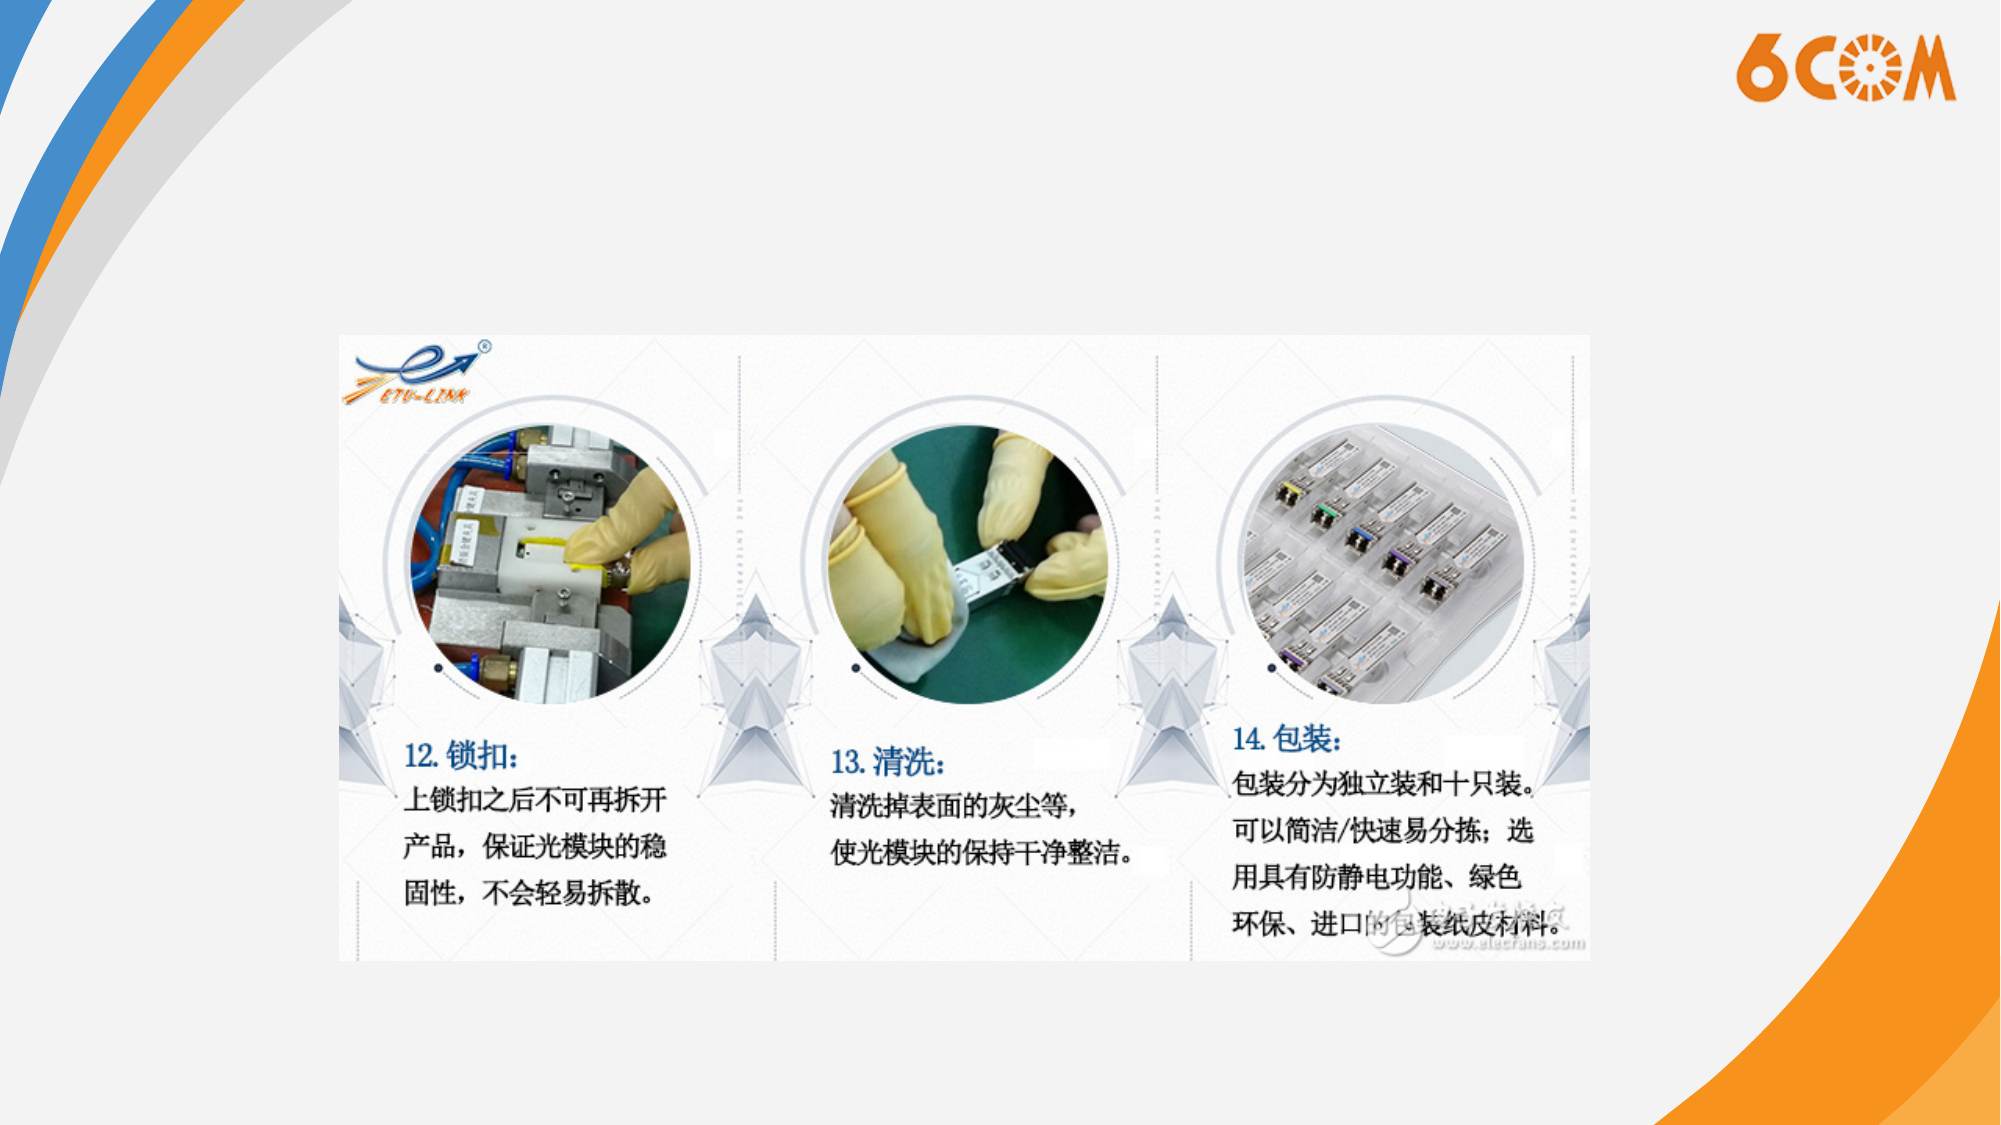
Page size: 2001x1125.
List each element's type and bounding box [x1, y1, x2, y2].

picture [1670, 0, 2001, 199]
picture [339, 335, 1590, 961]
